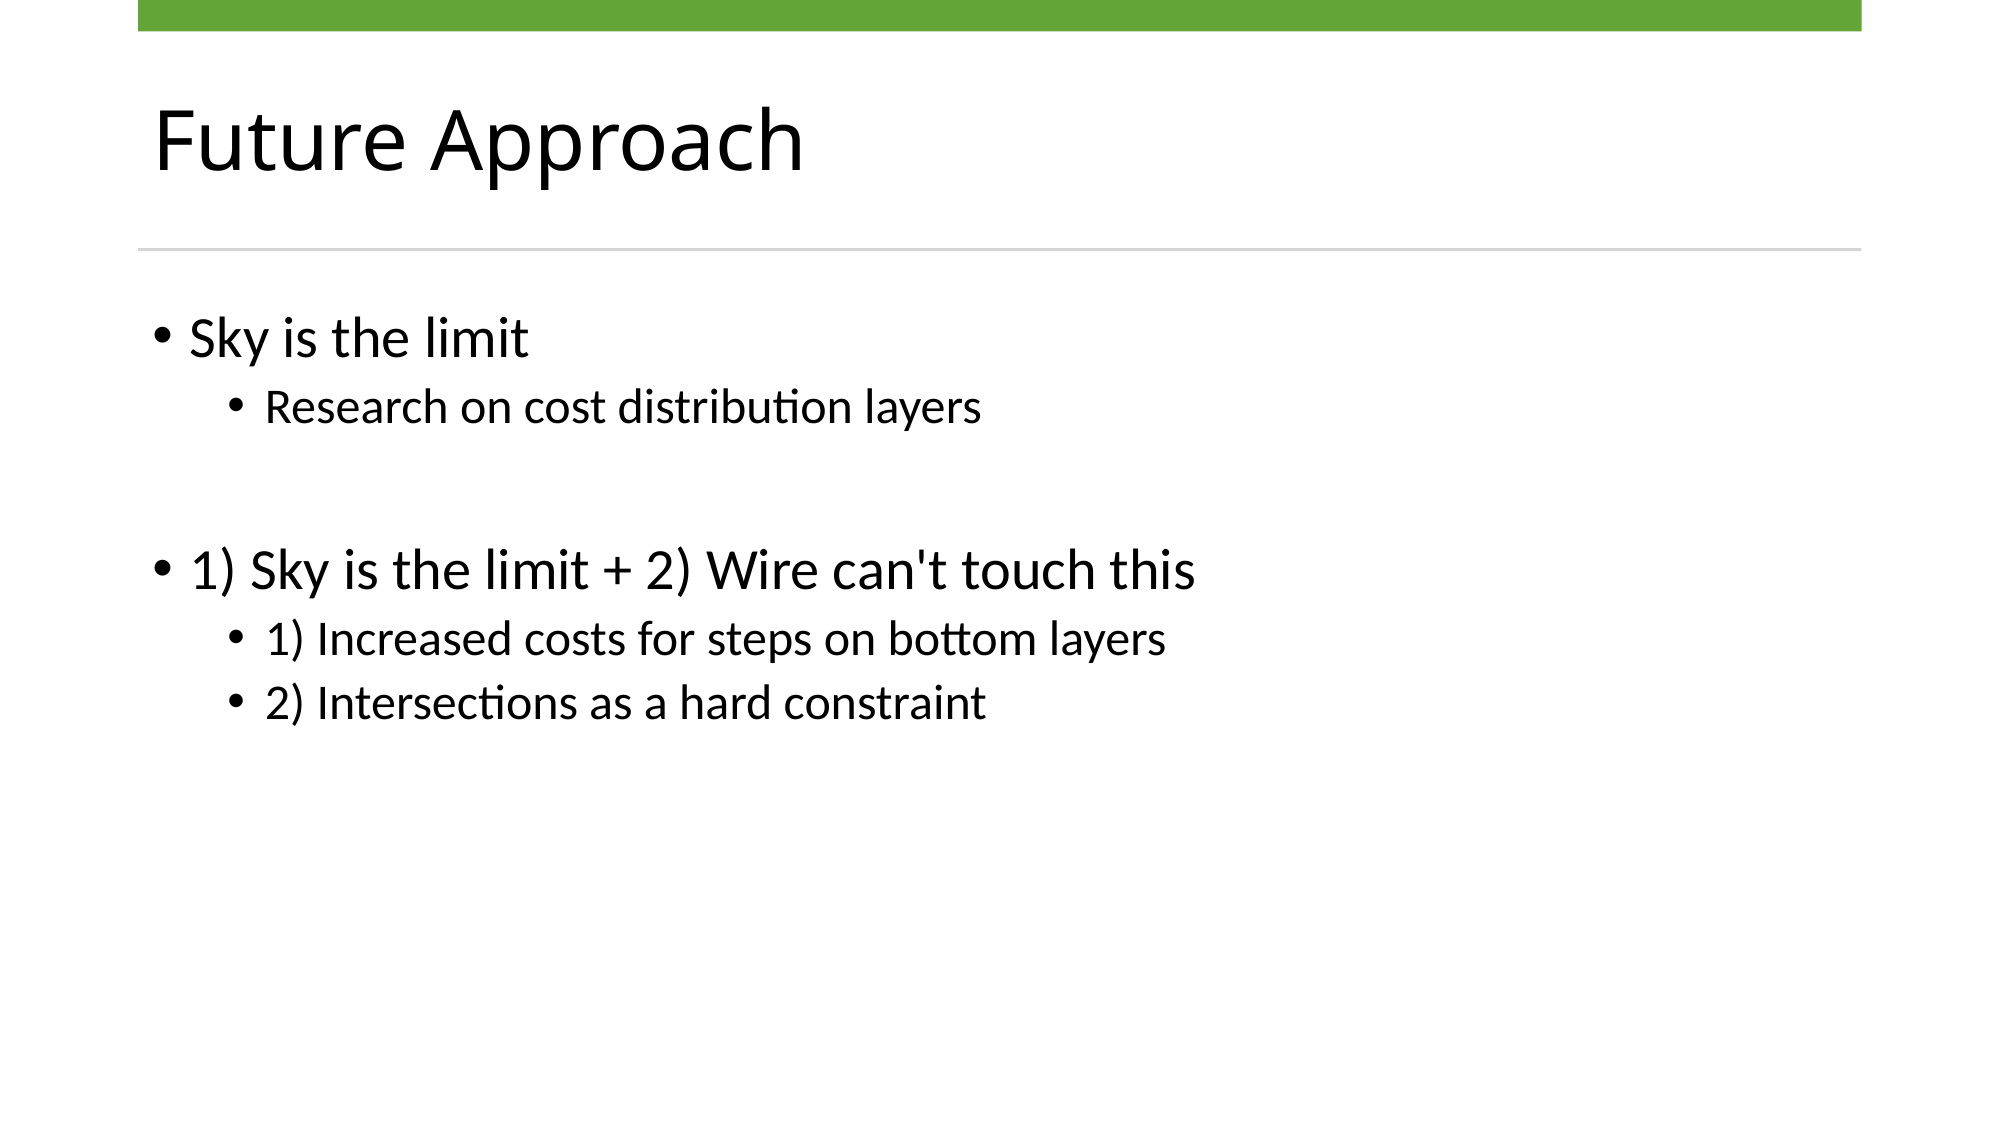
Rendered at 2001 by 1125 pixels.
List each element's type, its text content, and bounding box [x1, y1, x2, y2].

list Sky is the limit​ Research on cost distribution layers​ 1) Sky is the limit + 2) Wire can't touch this​ 1) Increased costs for steps on bottom layers​ 2) Intersections as a hard constraint [137, 299, 1863, 1014]
title Future Approach [138, 54, 1862, 232]
text_box [137, 247, 1863, 252]
text_box [137, 0, 1863, 32]
